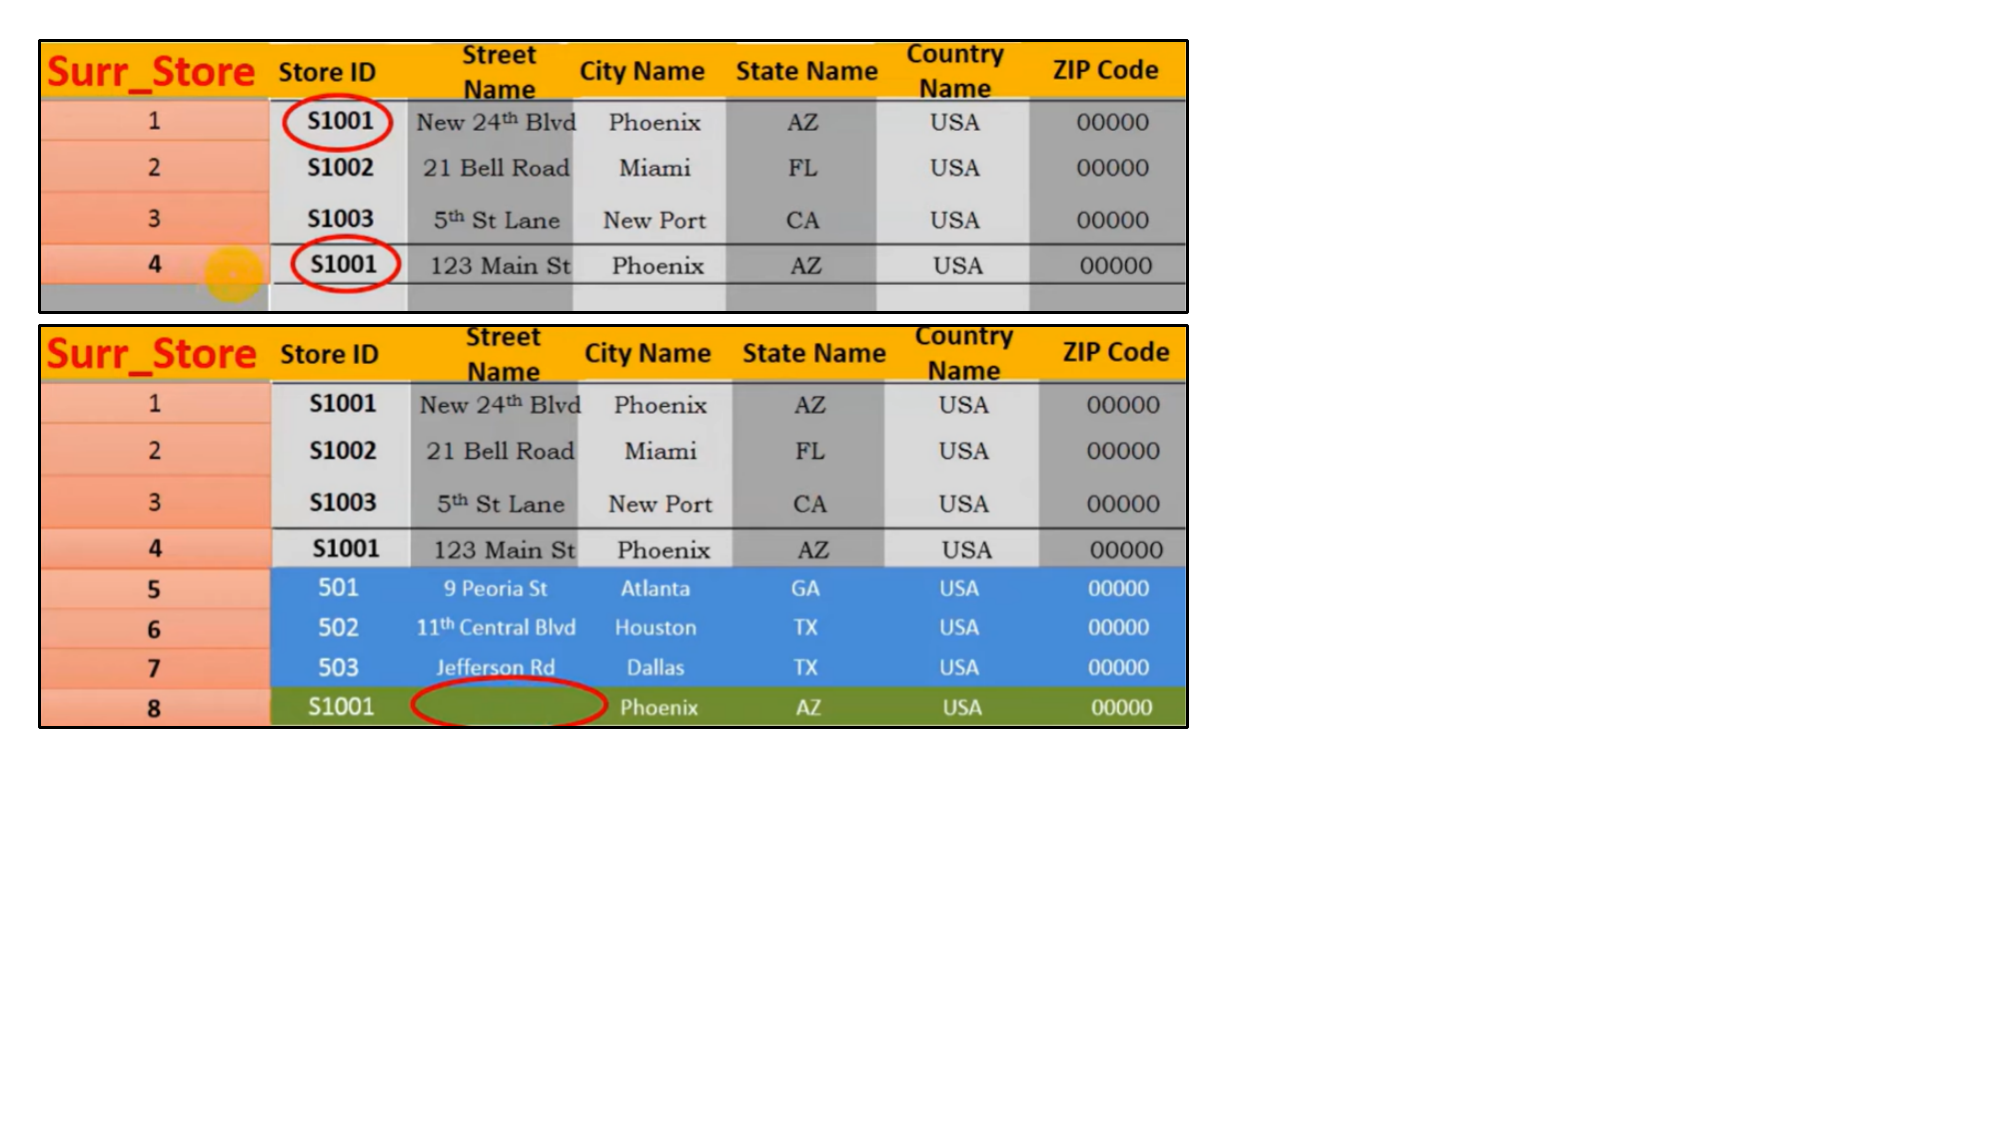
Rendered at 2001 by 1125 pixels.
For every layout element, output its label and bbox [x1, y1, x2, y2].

picture [40, 327, 1186, 726]
picture [40, 41, 1186, 311]
